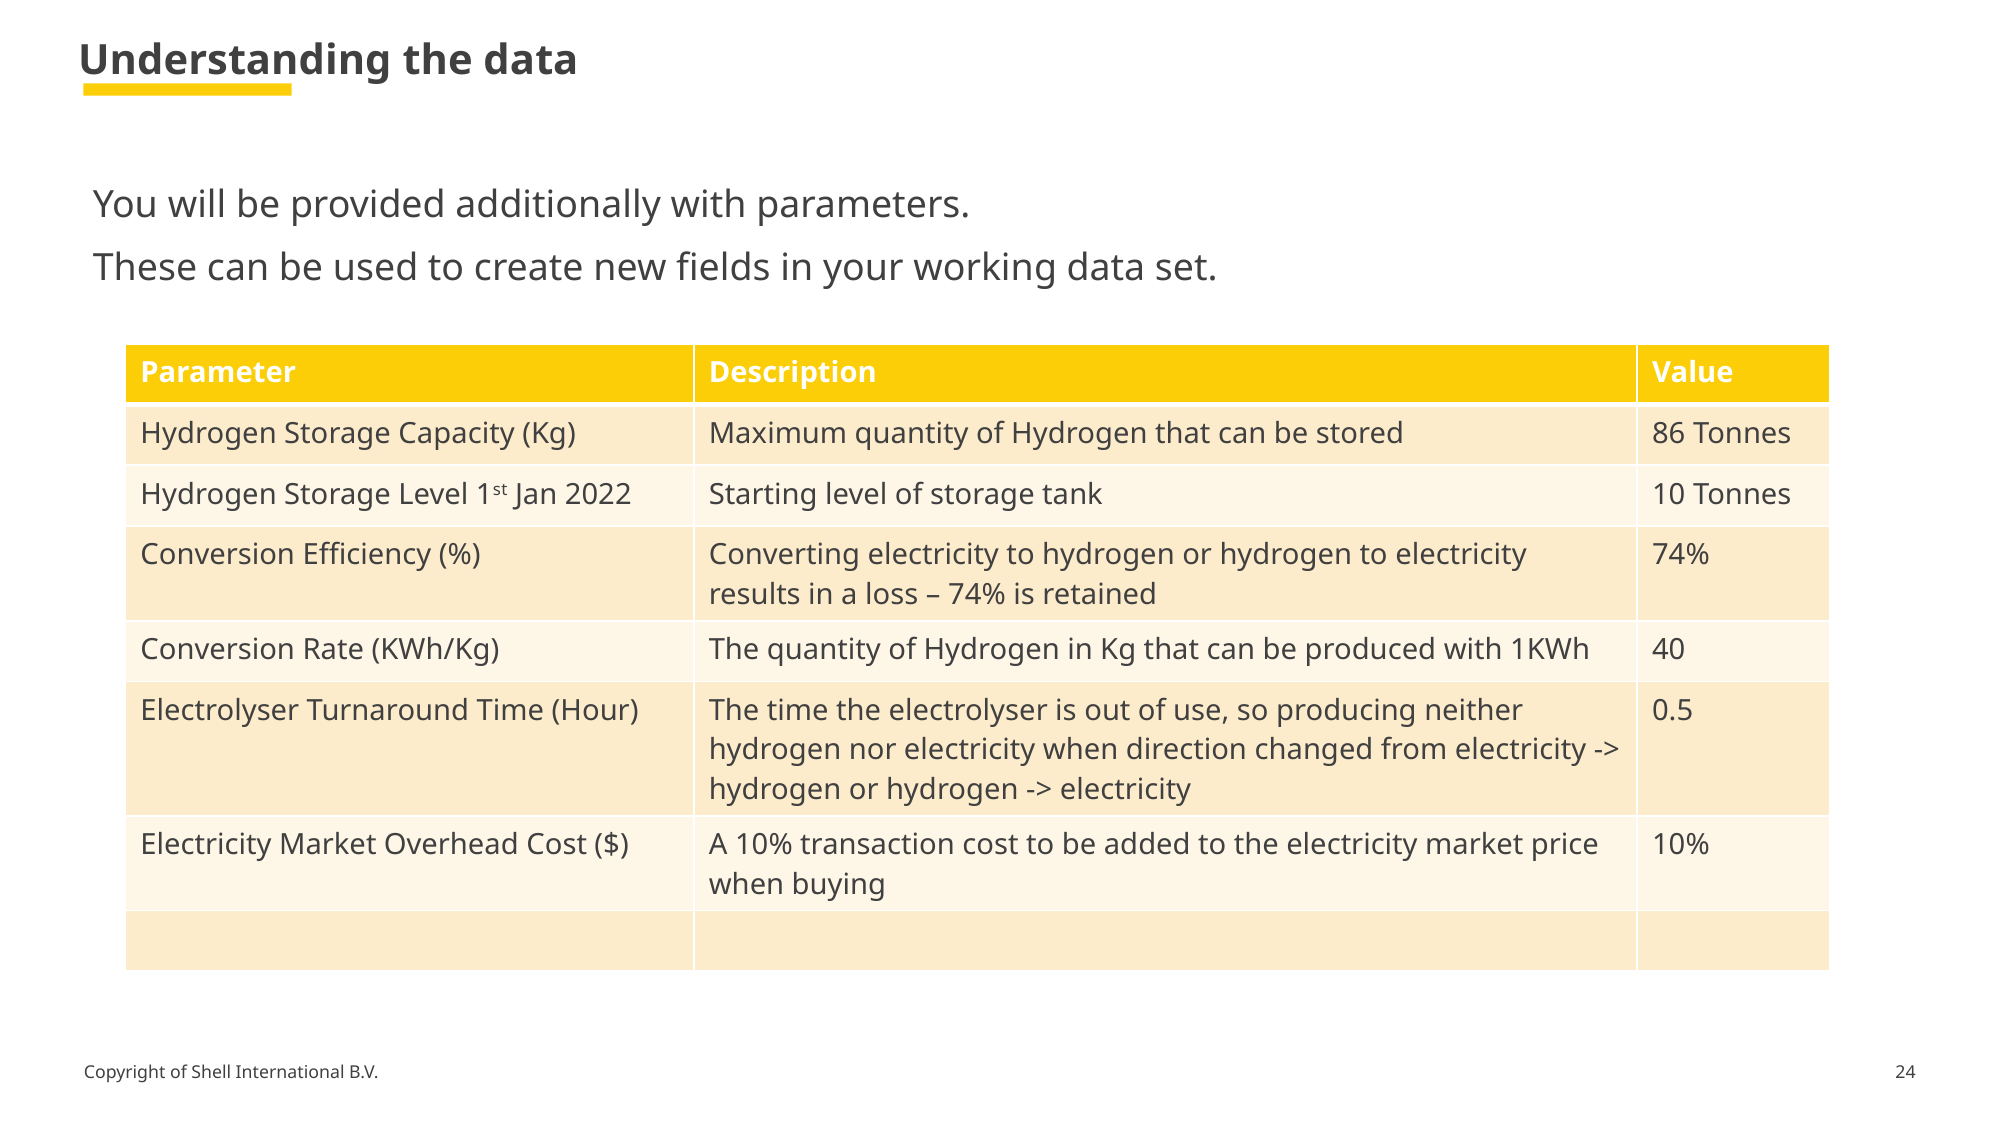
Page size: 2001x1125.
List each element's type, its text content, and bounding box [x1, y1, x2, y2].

table_cell 86 Tonnes [1638, 407, 1829, 464]
table_header Value [1638, 345, 1829, 402]
table_cell Converting electricity to hydrogen or hydrogen to electricity results in a loss – 74% is retained [695, 527, 1636, 620]
slide_number 24 [1857, 1060, 1917, 1101]
table_cell [126, 911, 693, 970]
table_cell [1638, 911, 1829, 970]
table_cell Electrolyser Turnaround Time (Hour) [126, 682, 693, 815]
table_cell Starting level of storage tank [695, 466, 1636, 525]
table_cell 74% [1638, 527, 1829, 620]
table_cell Hydrogen Storage Capacity (Kg) [126, 407, 693, 464]
table_cell Hydrogen Storage Level 1st Jan 2022 [126, 466, 693, 525]
table_header Parameter [126, 345, 693, 402]
table_cell Electricity Market Overhead Cost ($) [126, 817, 693, 910]
text_box Understanding the data [78, 32, 857, 86]
table_cell [695, 911, 1636, 970]
table_cell The quantity of Hydrogen in Kg that can be produced with 1KWh [695, 622, 1636, 681]
table_header Description [695, 345, 1636, 402]
table_cell A 10% transaction cost to be added to the electricity market price when buying [695, 817, 1636, 910]
table_cell The time the electrolyser is out of use, so producing neither hydrogen nor electricity when direction changed from electricity -> hydrogen or hydrogen -> electricity [695, 682, 1636, 815]
table_cell 10% [1638, 817, 1829, 910]
table_cell 40 [1638, 622, 1829, 681]
table_cell Conversion Rate (KWh/Kg) [126, 622, 693, 681]
text_box You will be provided additionally with parameters. These can be used to create new fields in your working data set. [78, 154, 1579, 344]
table_cell 10 Tonnes [1638, 466, 1829, 525]
table_cell 0.5 [1638, 682, 1829, 815]
table_cell Maximum quantity of Hydrogen that can be stored [695, 407, 1636, 464]
table_cell Conversion Efficiency (%) [126, 527, 693, 620]
